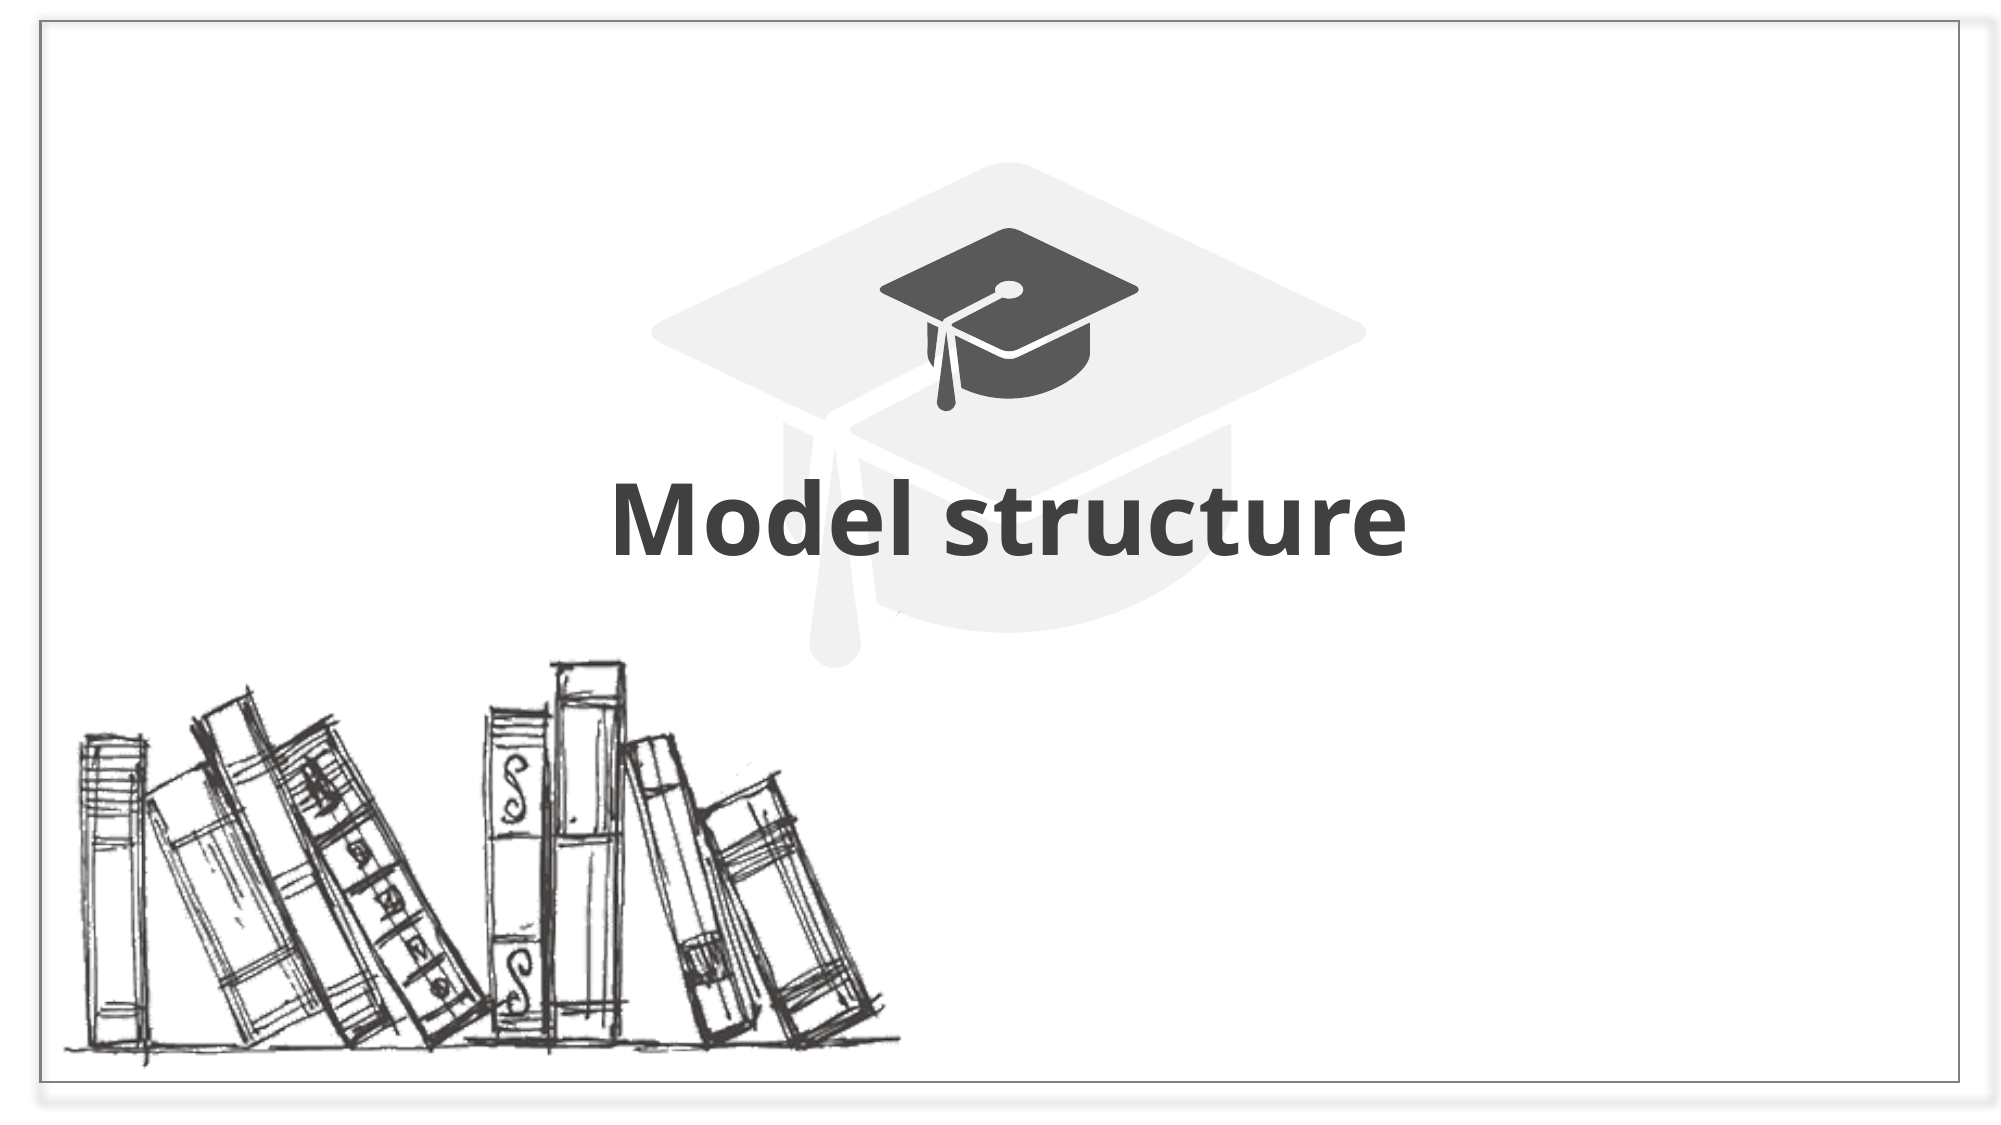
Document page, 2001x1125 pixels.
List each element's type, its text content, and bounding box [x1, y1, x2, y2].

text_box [650, 159, 1367, 670]
text_box Model structure [1367, 447, 1426, 583]
picture [53, 610, 906, 1081]
text_box Model structure [593, 447, 650, 583]
text_box [39, 20, 1960, 1083]
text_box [879, 227, 1139, 412]
